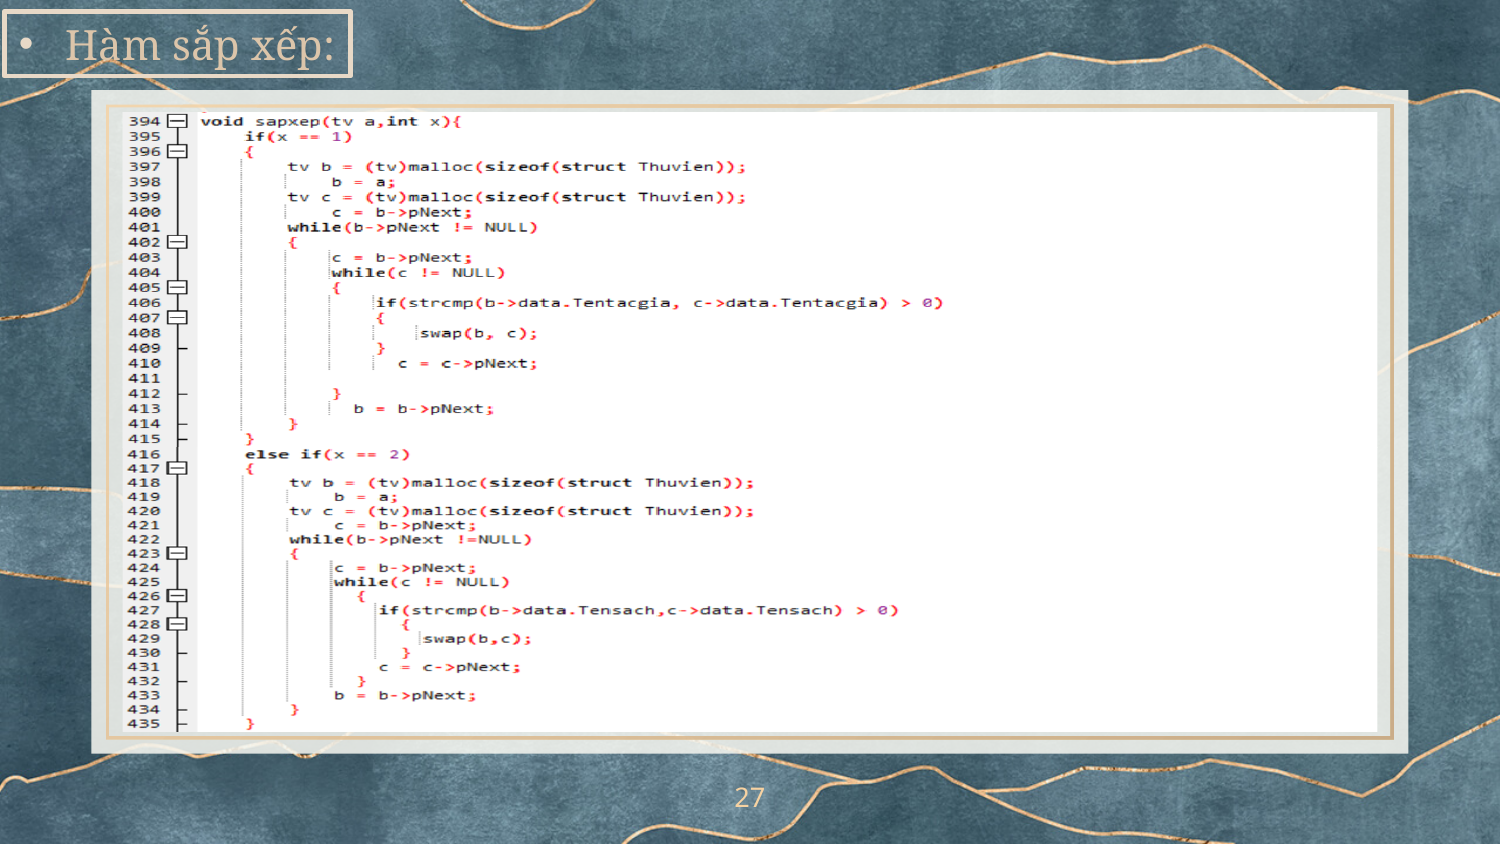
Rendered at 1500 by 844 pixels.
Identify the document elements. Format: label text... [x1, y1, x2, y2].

picture [0, 0, 1500, 844]
text_box Hàm sắp xếp: [4, 11, 351, 77]
slide_number 27 [705, 753, 795, 844]
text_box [122, 112, 1378, 732]
